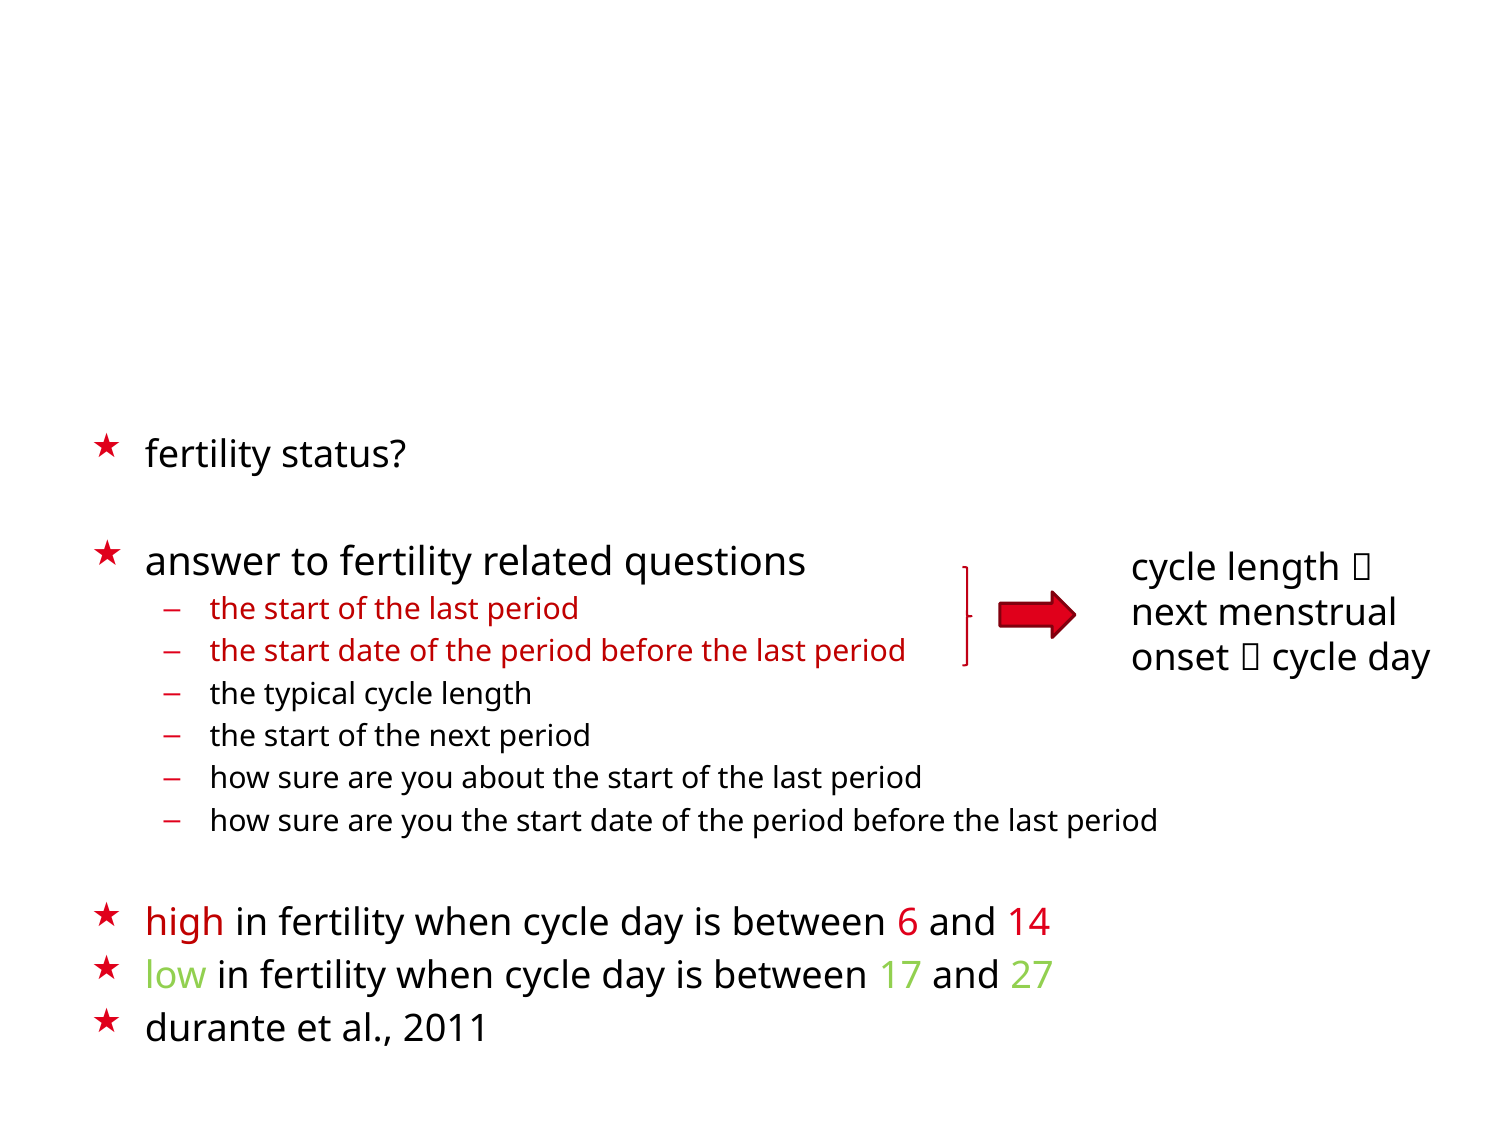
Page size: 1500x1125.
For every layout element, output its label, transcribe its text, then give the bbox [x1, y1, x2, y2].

text_box [962, 565, 973, 667]
list fertility status? answer to fertility related questions the start of the last period the start date of the period before the last period the typical cycle length the start of the next period how sure are you about the start of the last period how sure are you the start date of the period before the last period high in fertility when cycle day is between 6 and 14 low in fertility when cycle day is between 17 and 27 durante et al., 2011 [75, 262, 1425, 1063]
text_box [999, 535, 1473, 688]
